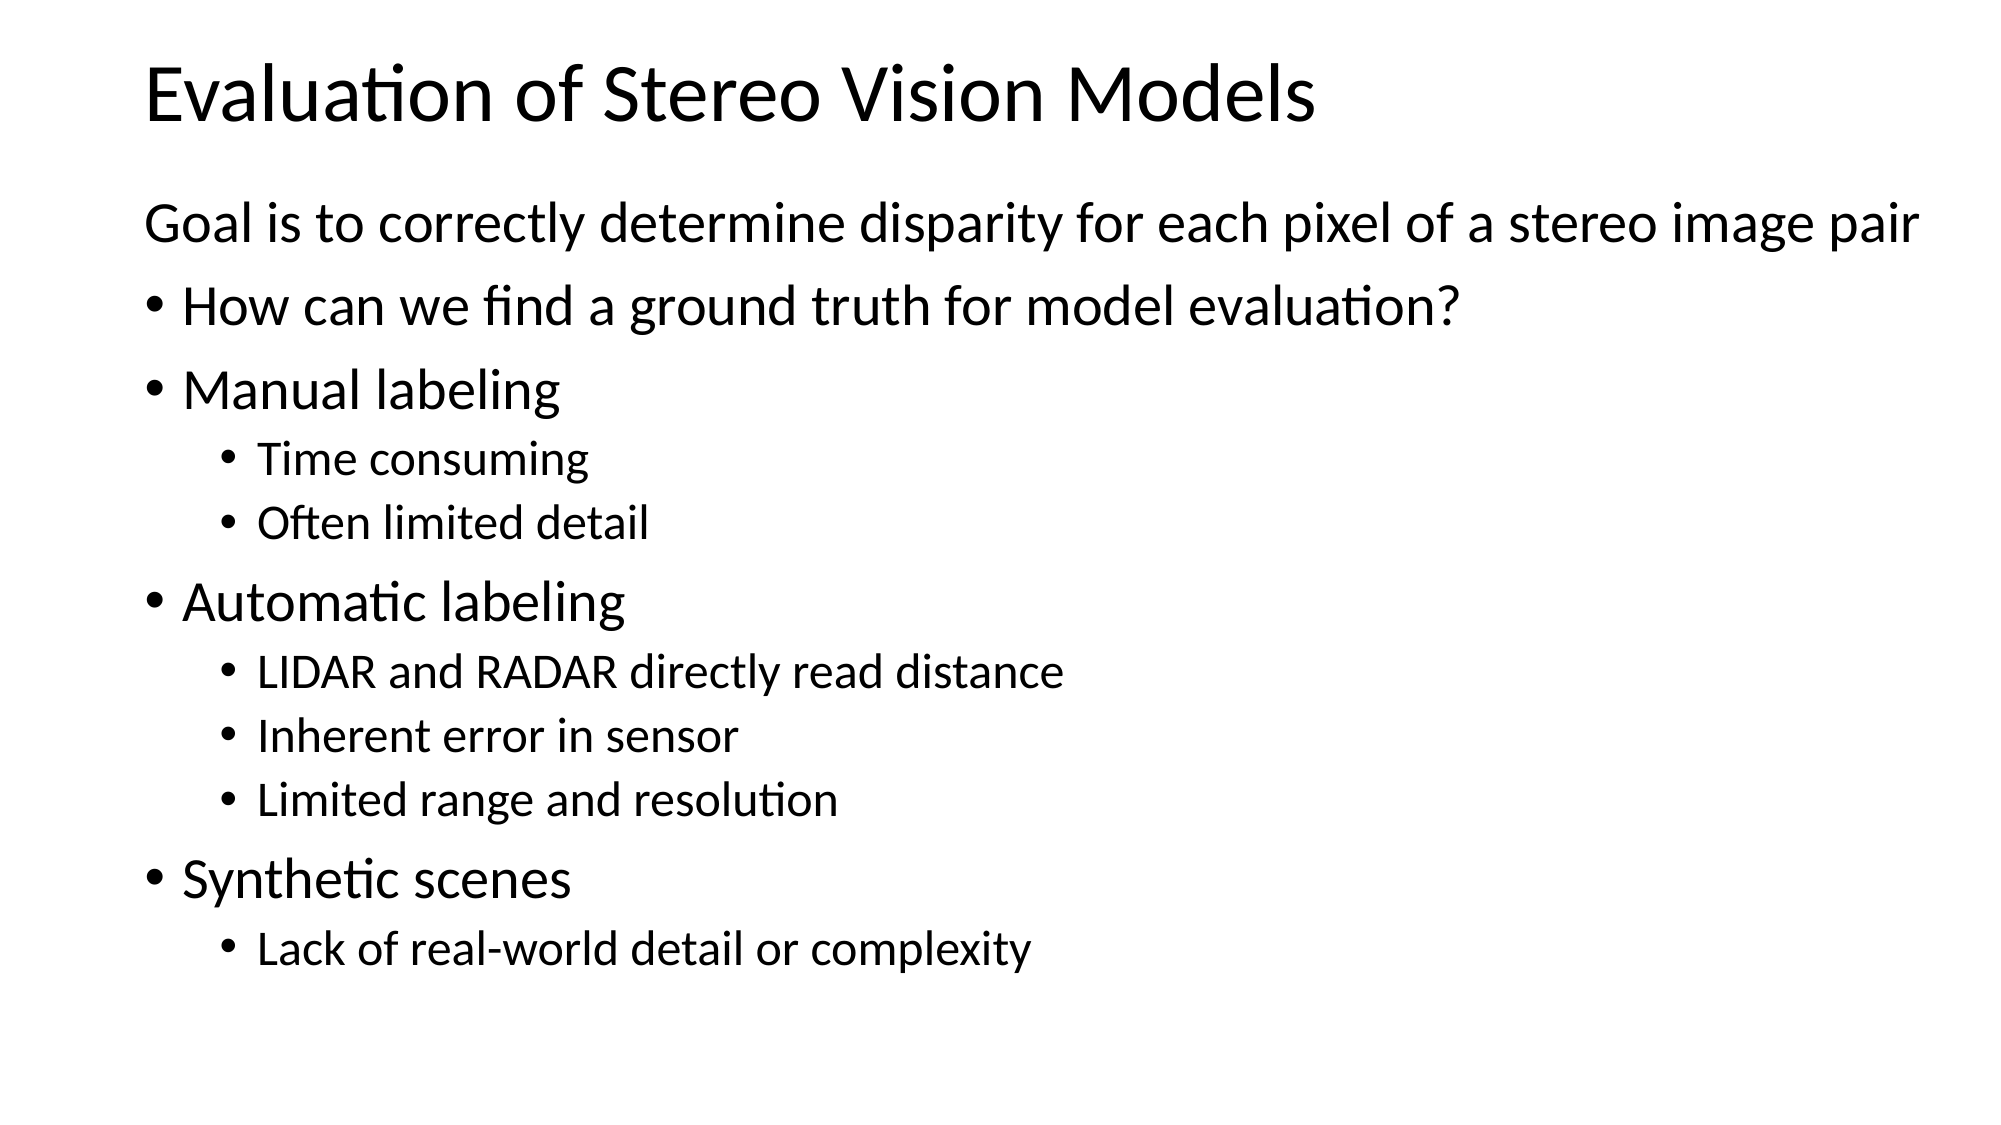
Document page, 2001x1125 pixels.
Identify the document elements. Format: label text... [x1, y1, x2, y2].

title Evaluation of Stereo Vision Models [129, 22, 1855, 166]
list Goal is to correctly determine disparity for each pixel of a stereo image pair How can we find a ground truth for model evaluation? Manual labeling Time consuming Often limited detail Automatic labeling LIDAR and RADAR directly read distance Inherent error in sensor Limited range and resolution Synthetic scenes Lack of real-world detail or complexity [129, 184, 1951, 1061]
